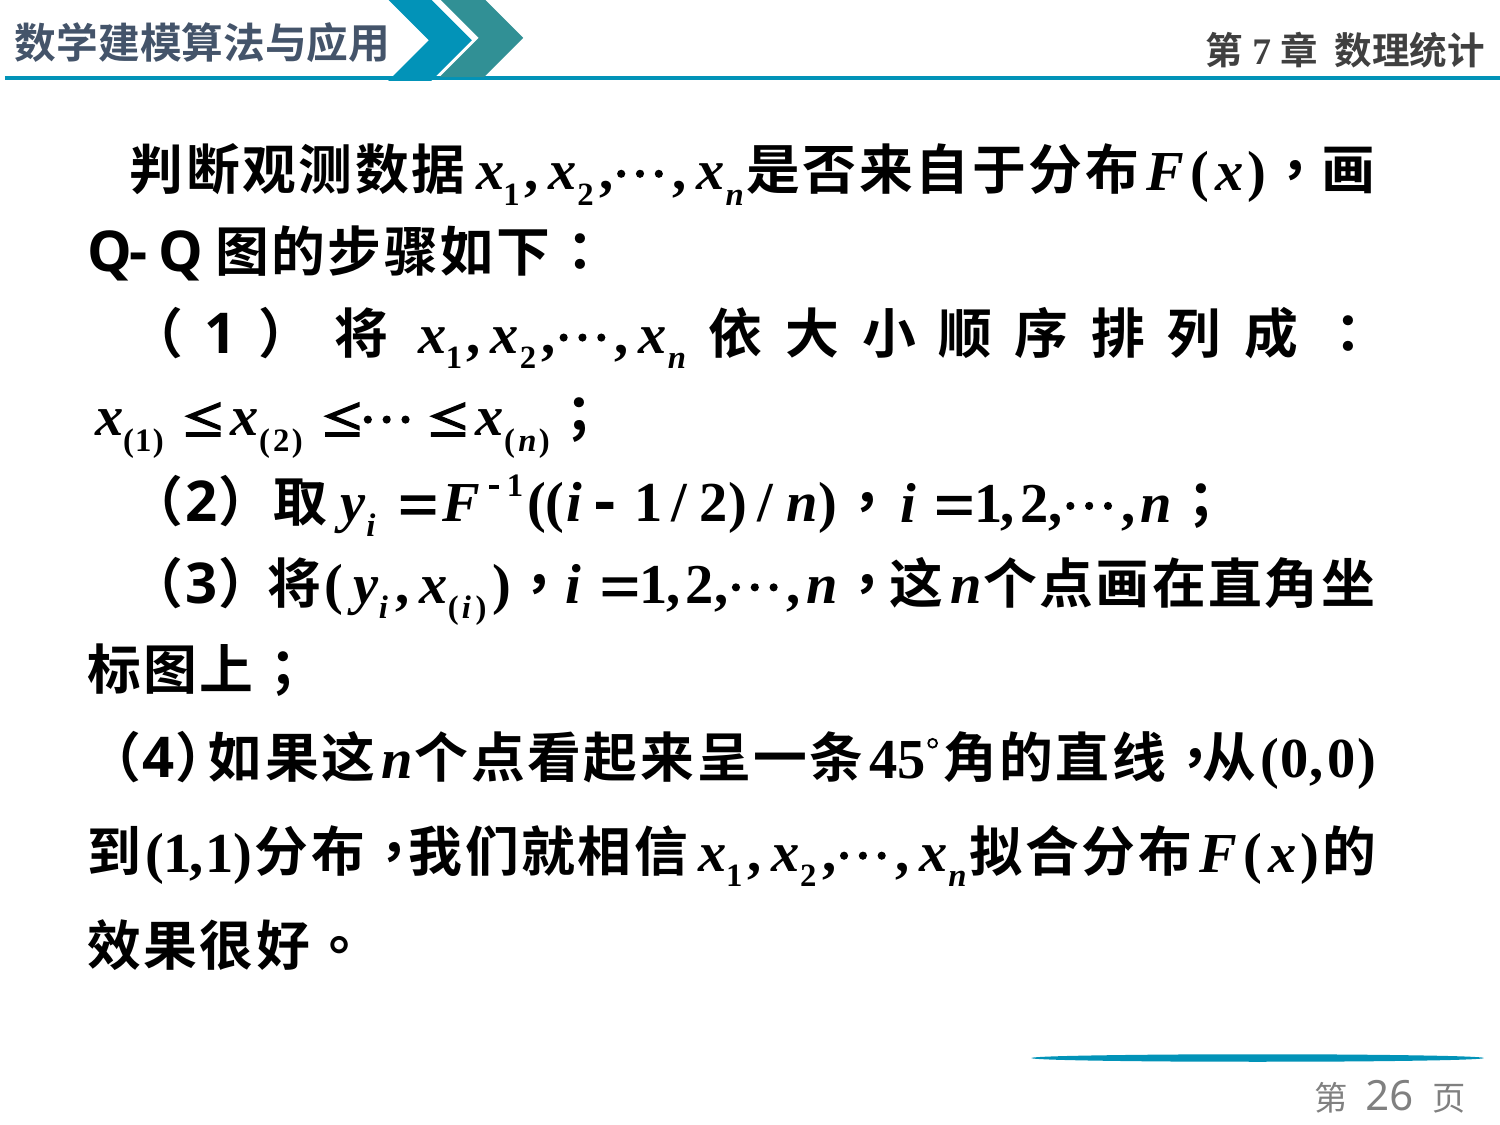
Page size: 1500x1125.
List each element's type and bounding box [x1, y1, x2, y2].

text_box [87, 131, 1377, 997]
